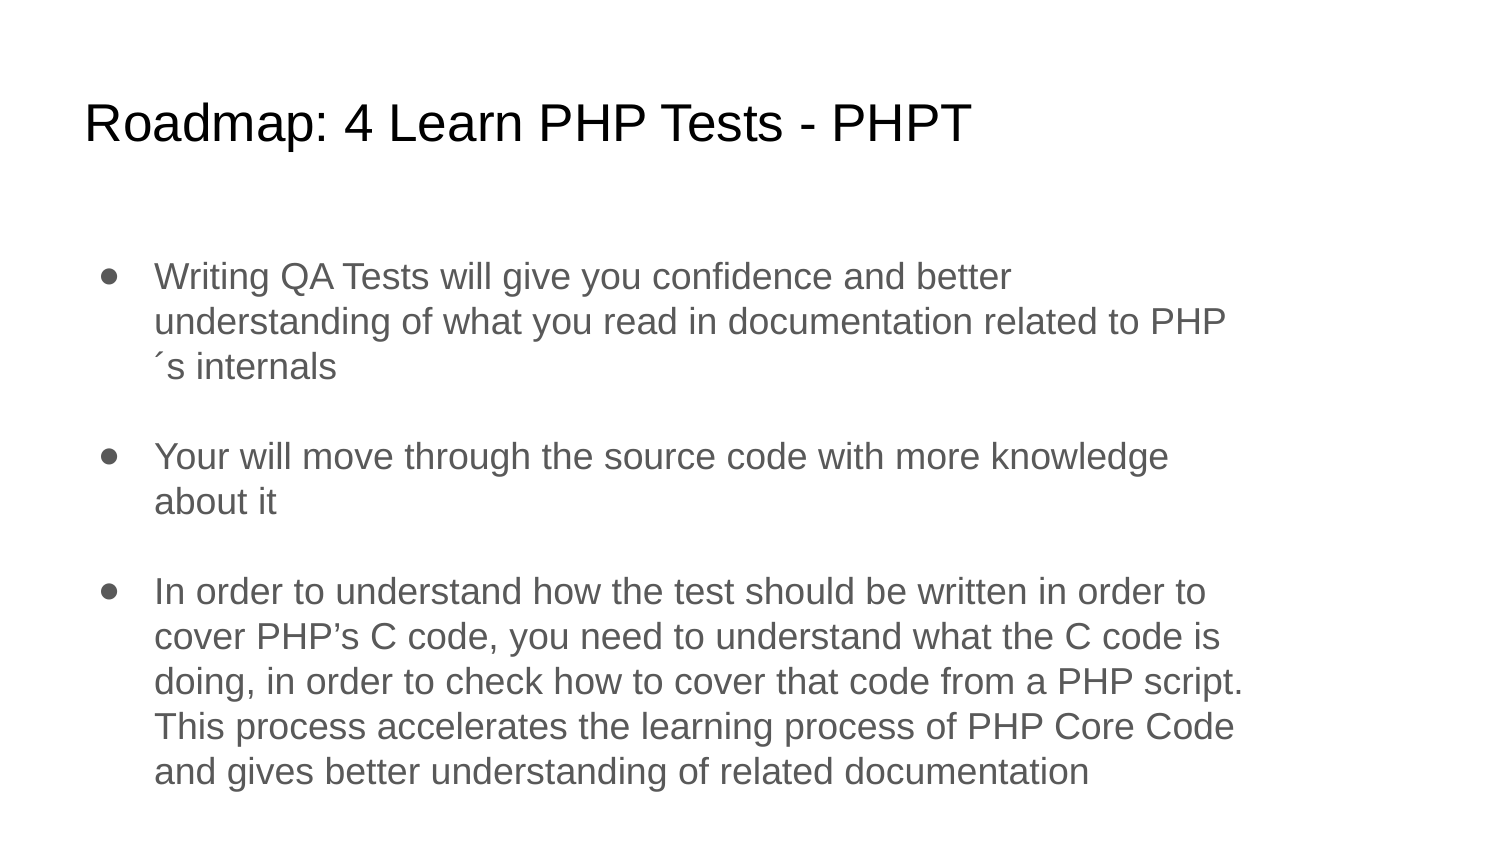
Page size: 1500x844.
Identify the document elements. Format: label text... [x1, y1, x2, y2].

text_box Writing QA Tests will give you confidence and better understanding of what you read in documentation related to PHP´s internals Your will move through the source code with more knowledge about it In order to understand how the test should be written in order to cover PHP’s C code, you need to understand what the C code is doing, in order to check how to cover that code from a PHP script. This process accelerates the learning process of PHP Core Code and gives better understanding of related documentation [64, 236, 1264, 807]
title Roadmap: 4 Learn PHP Tests - PHPT [69, 72, 1468, 167]
